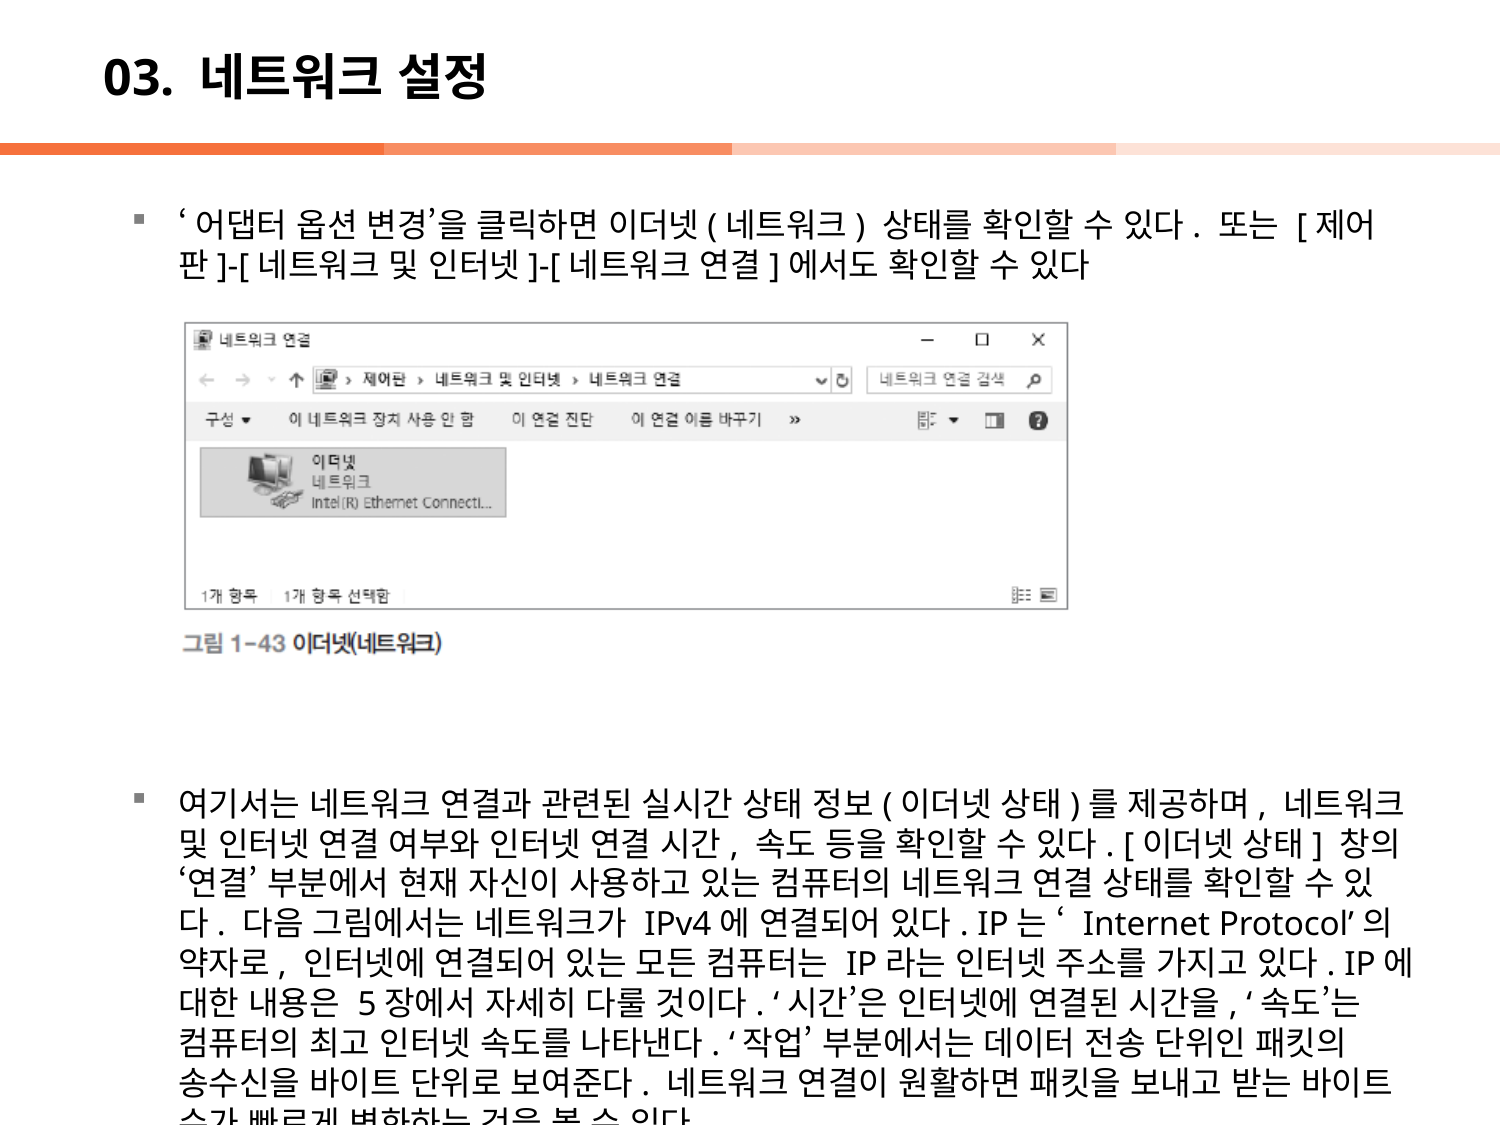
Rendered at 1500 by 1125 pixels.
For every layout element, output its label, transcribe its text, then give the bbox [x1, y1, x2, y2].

list ‘어댑터 옵션 변경’을 클릭하면 이더넷(네트워크) 상태를 확인할 수 있다. 또는 [제어판]-[네트워크 및 인터넷]-[네트워크 연결]에서도 확인할 수 있다 여기서는 네트워크 연결과 관련된 실시간 상태 정보(이더넷 상태)를 제공하며, 네트워크 및 인터넷 연결 여부와 인터넷 연결 시간, 속도 등을 확인할 수 있다. [이더넷 상태] 창의 ‘연결’ 부분에서 현재 자신이 사용하고 있는 컴퓨터의 네트워크 연결 상태를 확인할 수 있다. 다음 그림에서는 네트워크가 IPv4에 연결되어 있다. IP는 ‘ Internet Protocol’의 약자로, 인터넷에 연결되어 있는 모든 컴퓨터는 IP라는 인터넷 주소를 가지고 있다. IP에 대한 내용은 5장에서 자세히 다룰 것이다. ‘시간’은 인터넷에 연결된 시간을, ‘속도’는 컴퓨터의 최고 인터넷 속도를 나타낸다. ‘작업’ 부분에서는 데이터 전송 단위인 패킷의 송수신을 바이트 단위로 보여준다. 네트워크 연결이 원활하면 패킷을 보내고 받는 바이트 수가 빠르게 변화하는 것을 볼 수 있다. [88, 196, 1436, 1083]
picture [172, 312, 1081, 658]
title 03. 네트워크 설정 [88, 30, 1330, 121]
